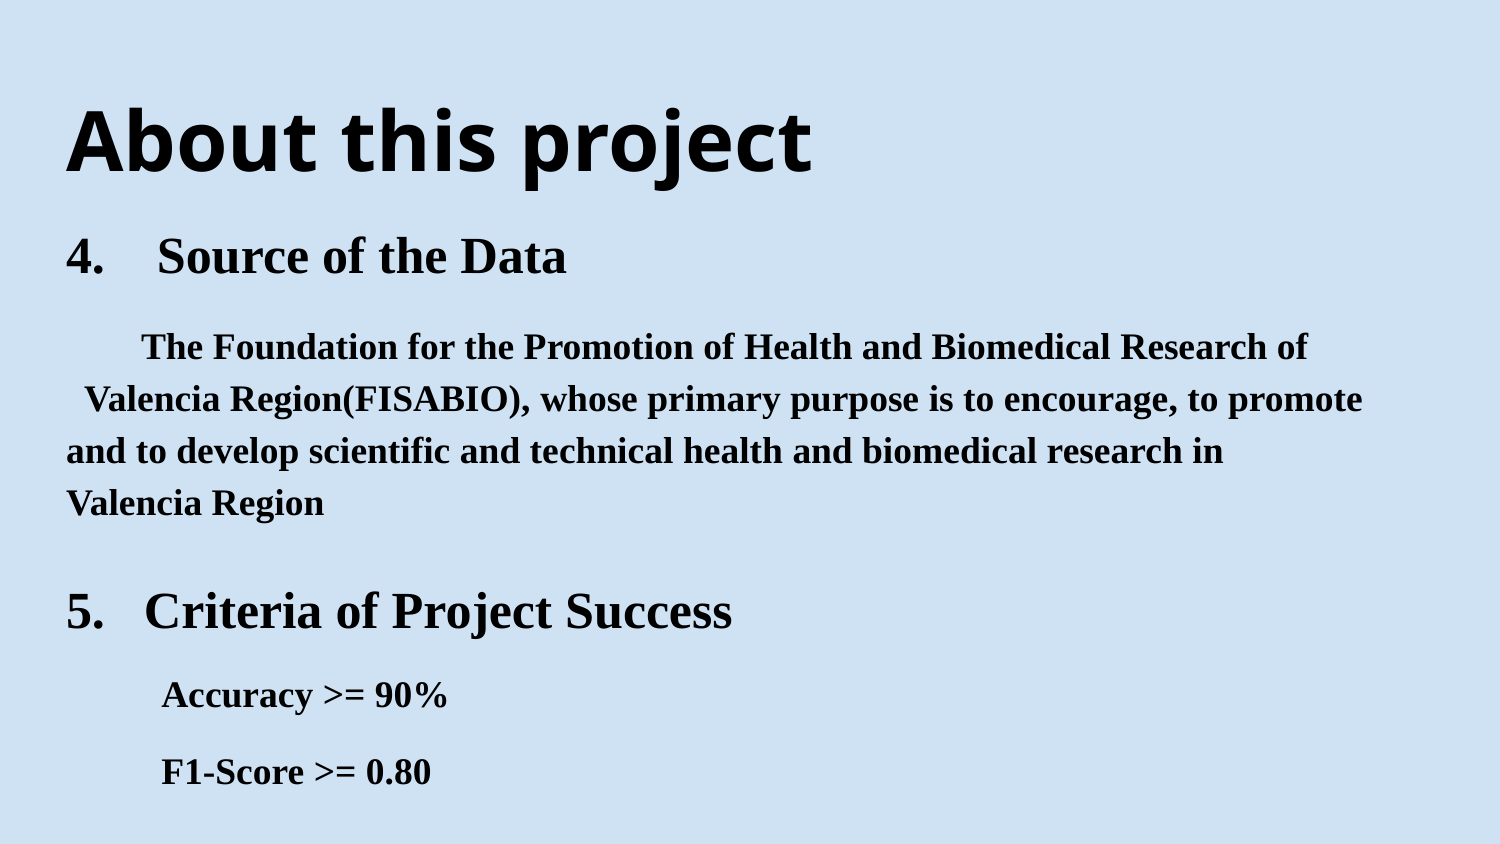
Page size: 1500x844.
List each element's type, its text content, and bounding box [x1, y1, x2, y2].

text_box 5. Criteria of Project Success Accuracy >= 90% F1-Score >= 0.80 [51, 551, 1331, 844]
title About this project [51, 72, 1449, 167]
text_box 4. Source of the Data The Foundation for the Promotion of Health and Biomedical Research of Valencia Region(FISABIO), whose primary purpose is to encourage, to promote and to develop scientific and technical health and biomedical research in Valencia Region [51, 160, 1385, 538]
